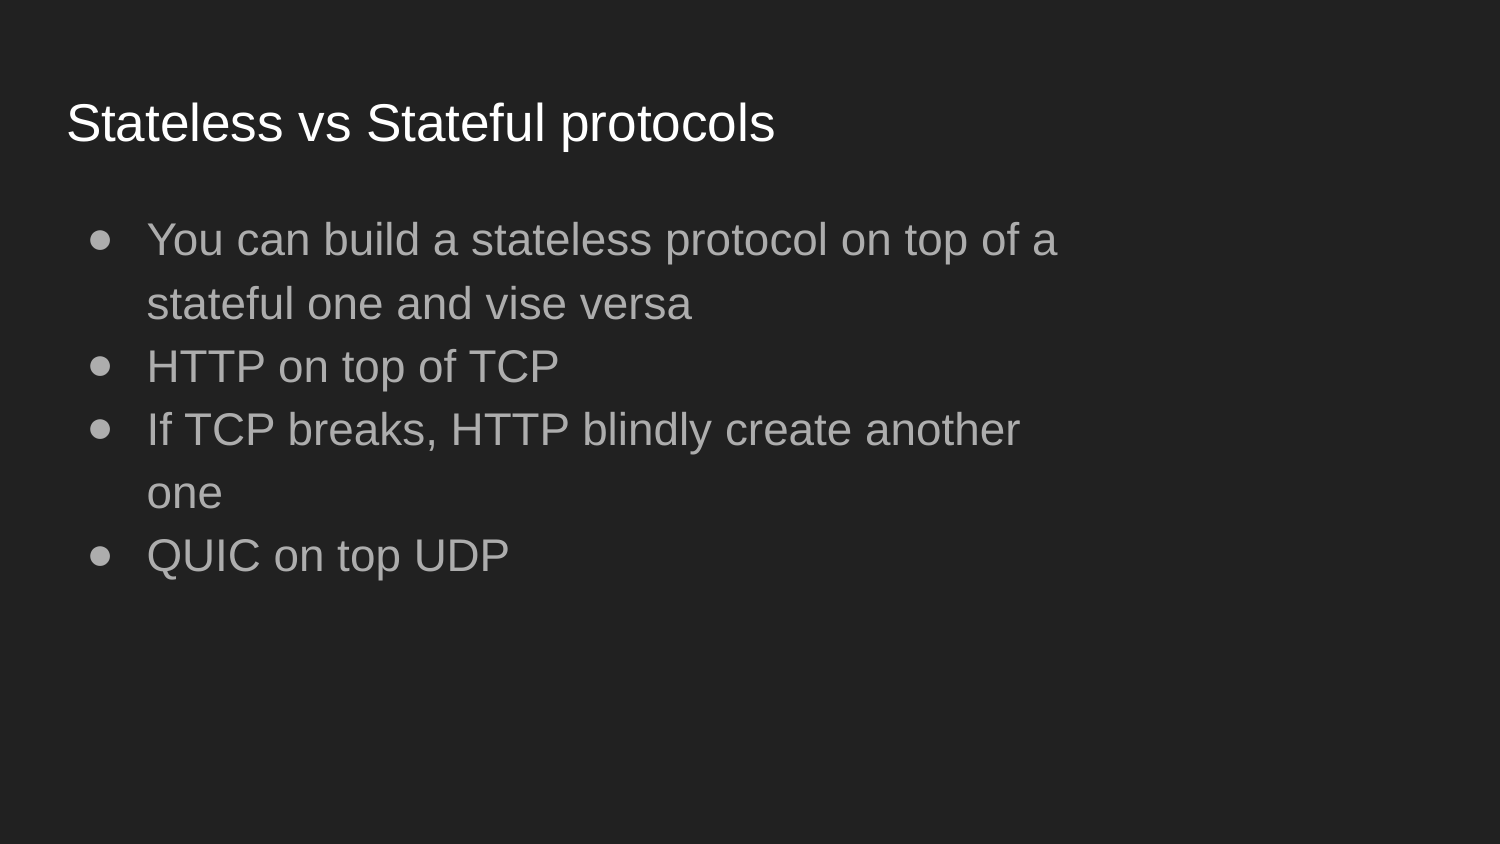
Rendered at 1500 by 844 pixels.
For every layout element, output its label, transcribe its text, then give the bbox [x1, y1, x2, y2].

list You can build a stateless protocol on top of a stateful one and vise versa HTTP on top of TCP If TCP breaks, HTTP blindly create another one QUIC on top UDP [56, 186, 1076, 777]
title Stateless vs Stateful protocols [51, 72, 1449, 167]
